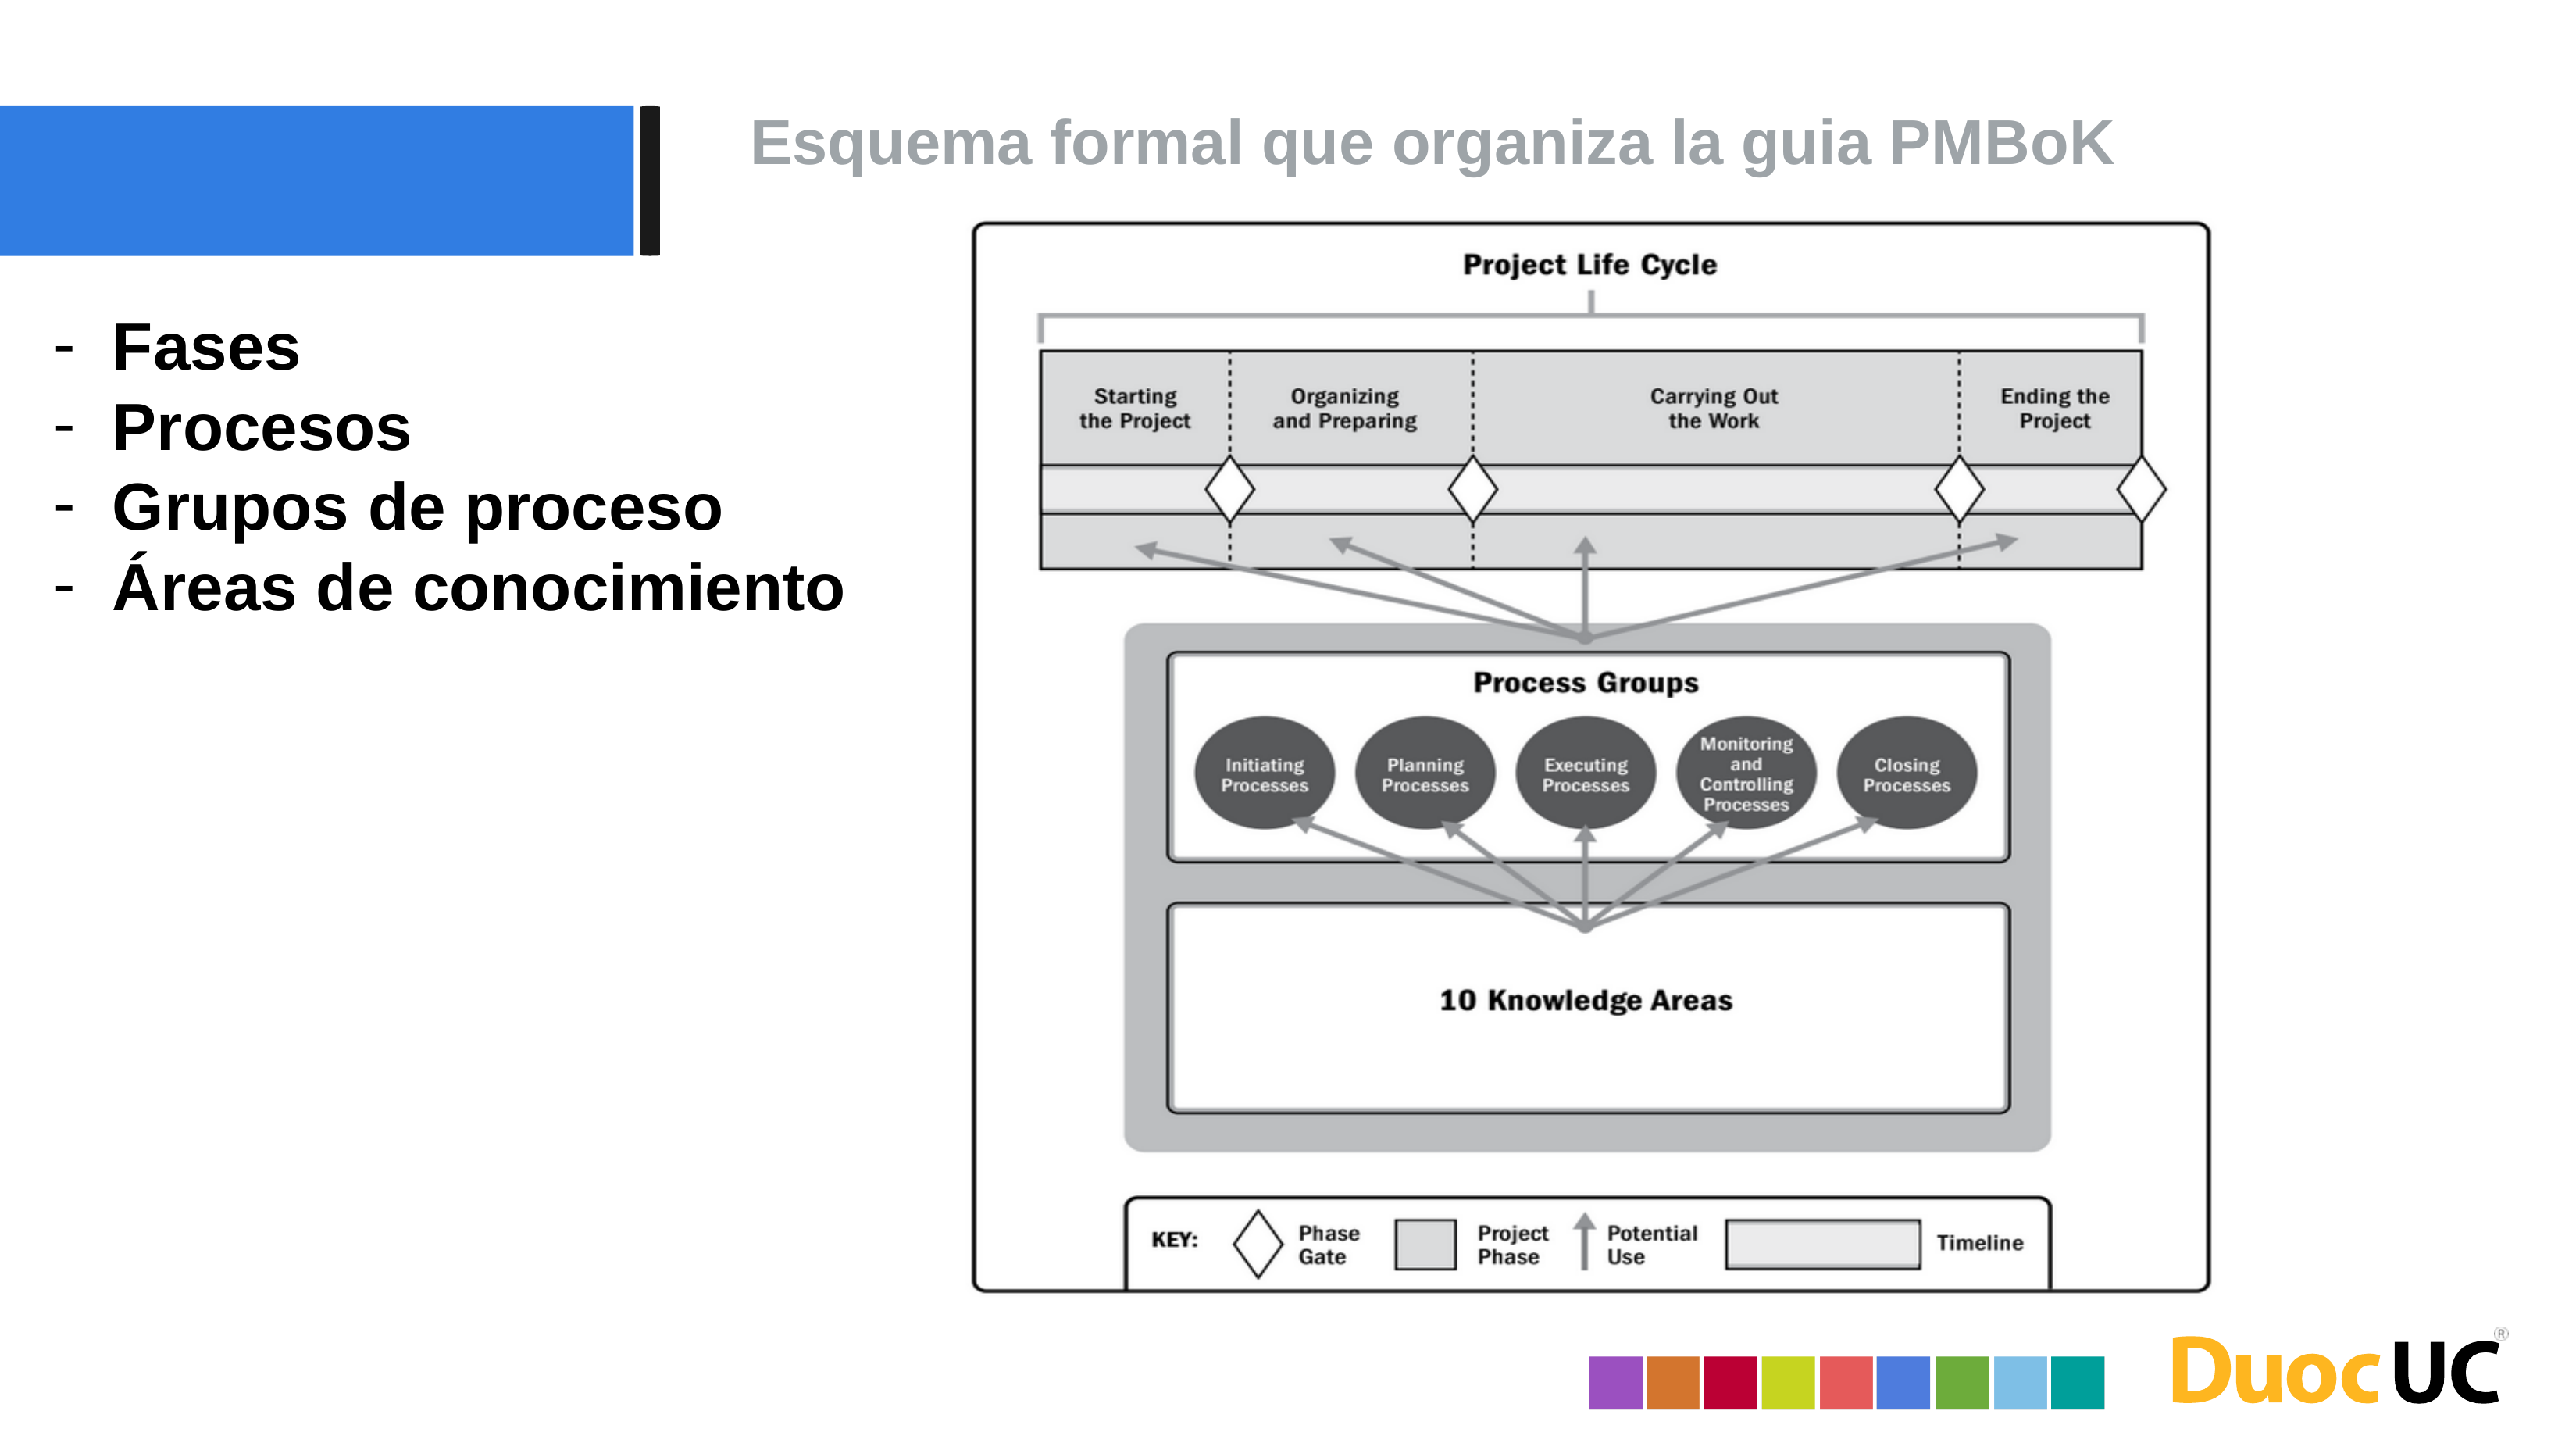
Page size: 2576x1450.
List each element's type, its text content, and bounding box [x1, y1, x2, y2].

picture [960, 216, 2224, 1300]
picture [1579, 1327, 2121, 1434]
list Fases Procesos Grupos de proceso Áreas de conocimiento [54, 303, 877, 1133]
picture [2494, 1327, 2509, 1341]
text_box Esquema formal que organiza la guia PMBoK [748, 89, 2576, 357]
